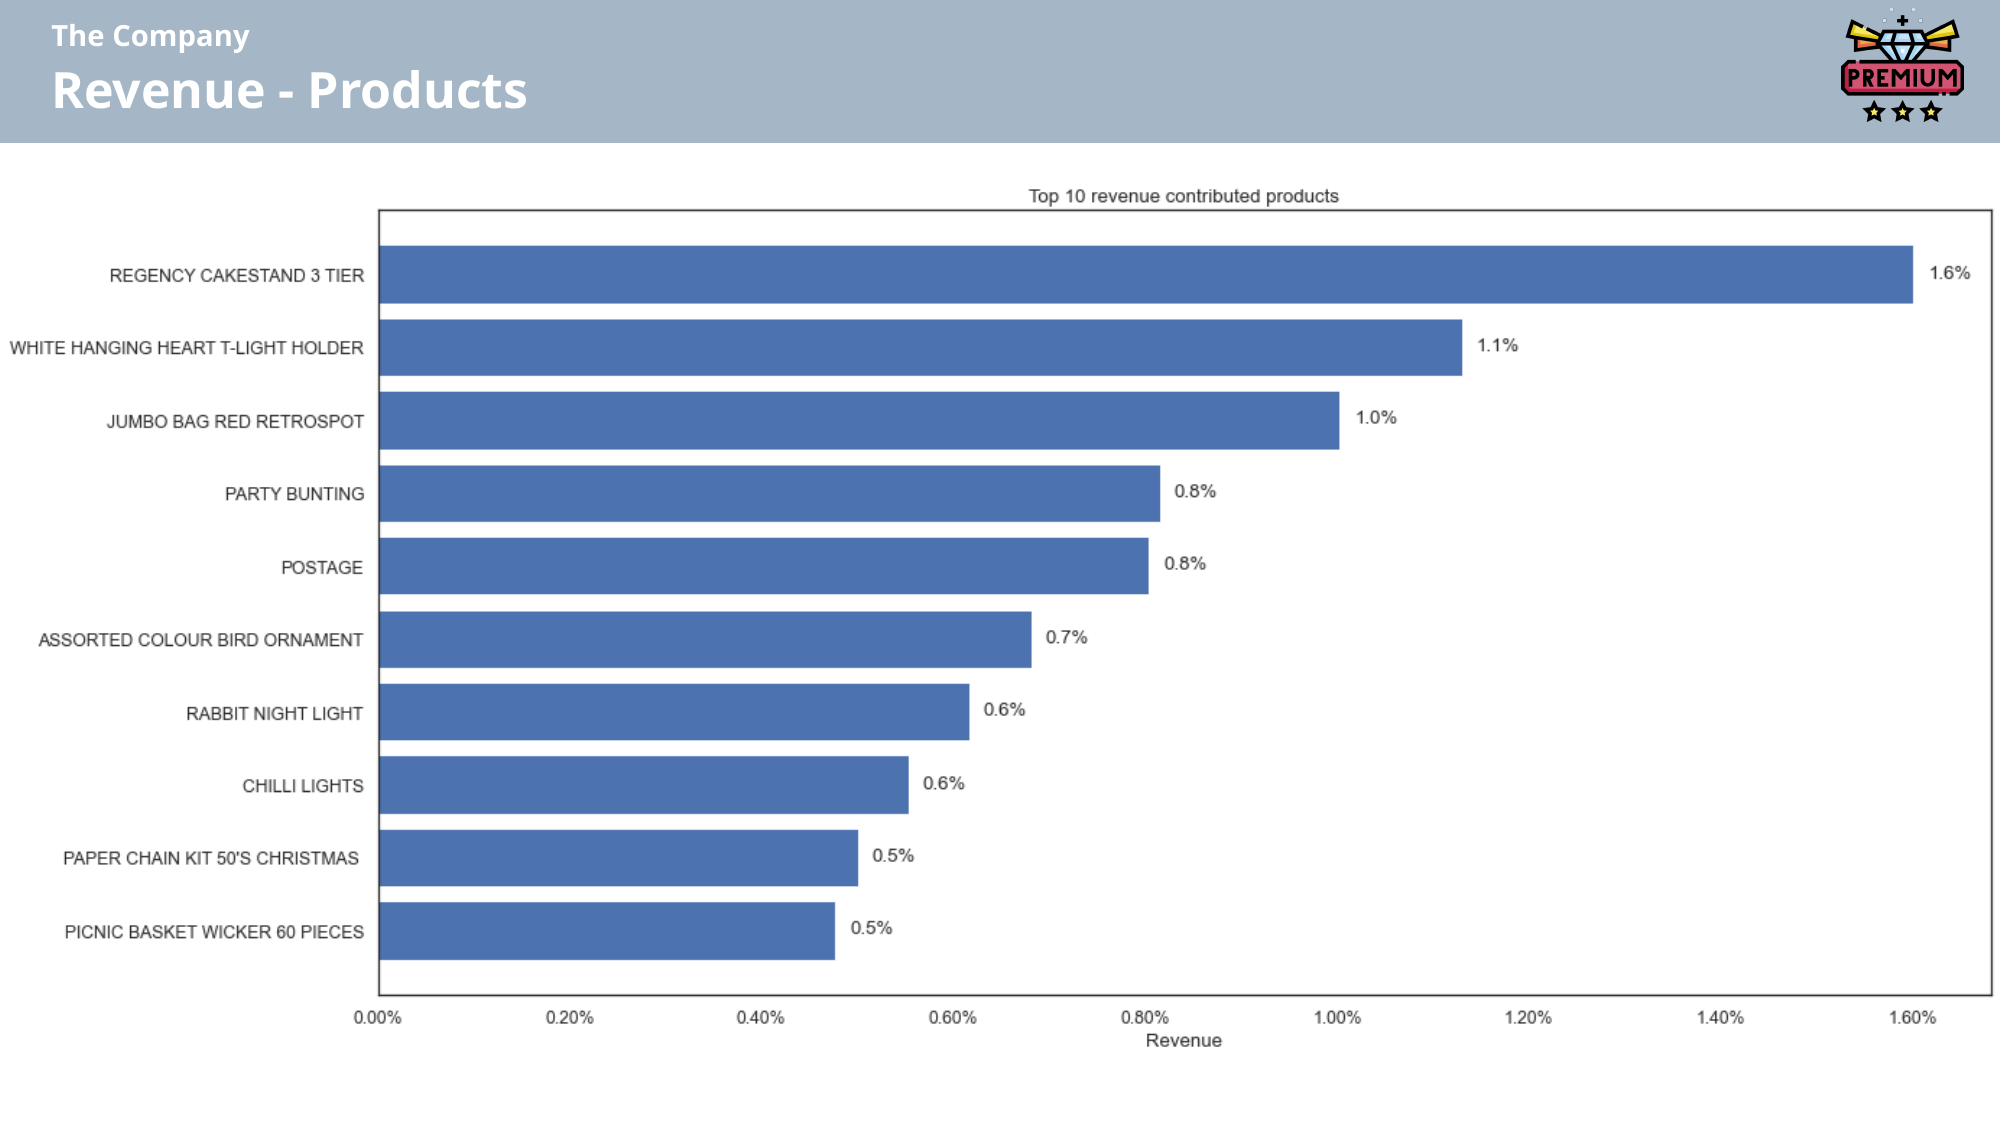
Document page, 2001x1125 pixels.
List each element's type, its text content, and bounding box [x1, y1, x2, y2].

text_box [0, 0, 2000, 144]
picture [0, 178, 2000, 1060]
text_box The Company Revenue - Products [36, 10, 1537, 133]
picture [1841, 3, 1964, 126]
